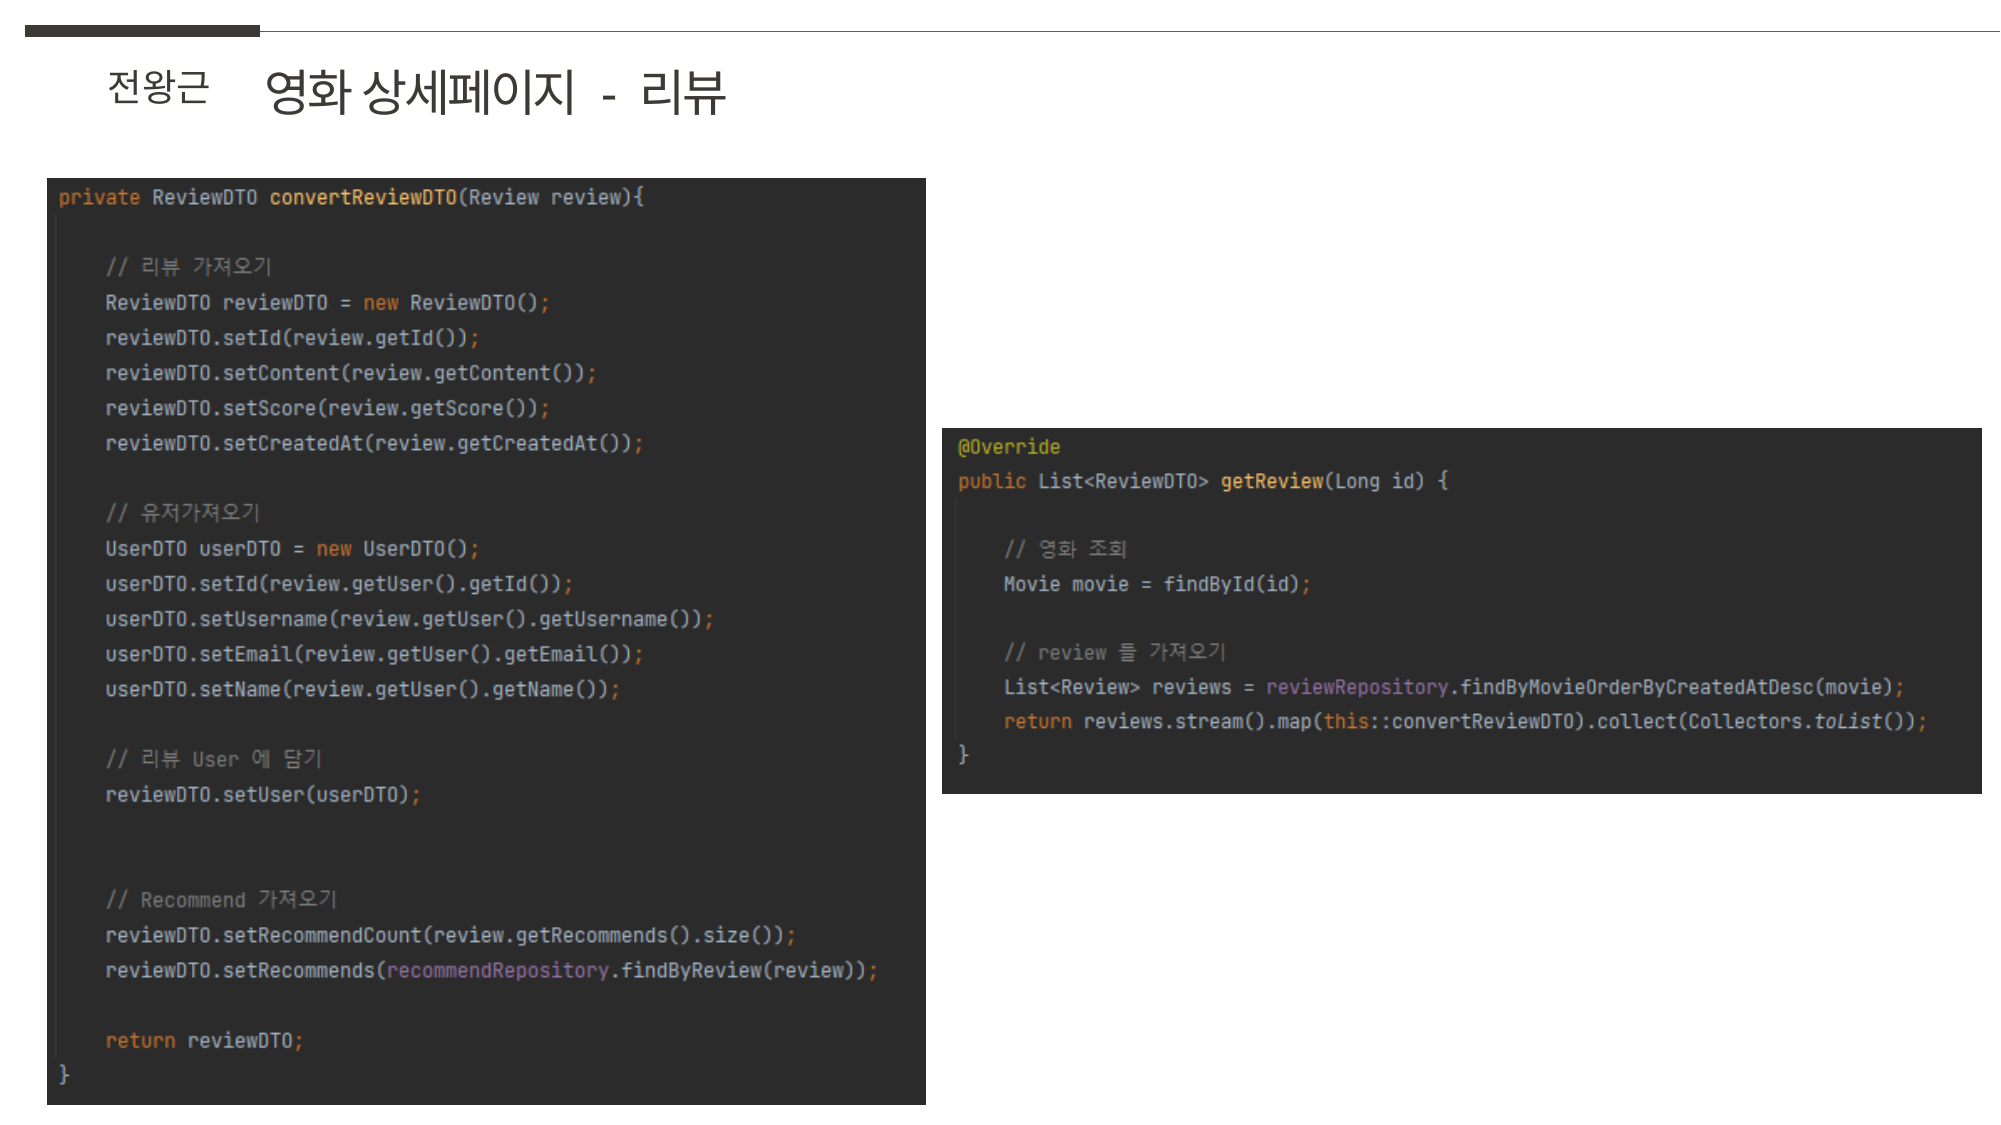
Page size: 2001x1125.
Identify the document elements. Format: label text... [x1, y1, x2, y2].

picture [47, 178, 926, 1105]
text_box 영화 상세페이지 - 리뷰 [250, 54, 744, 129]
text_box 전왕근 [93, 56, 227, 117]
picture [942, 428, 1982, 794]
